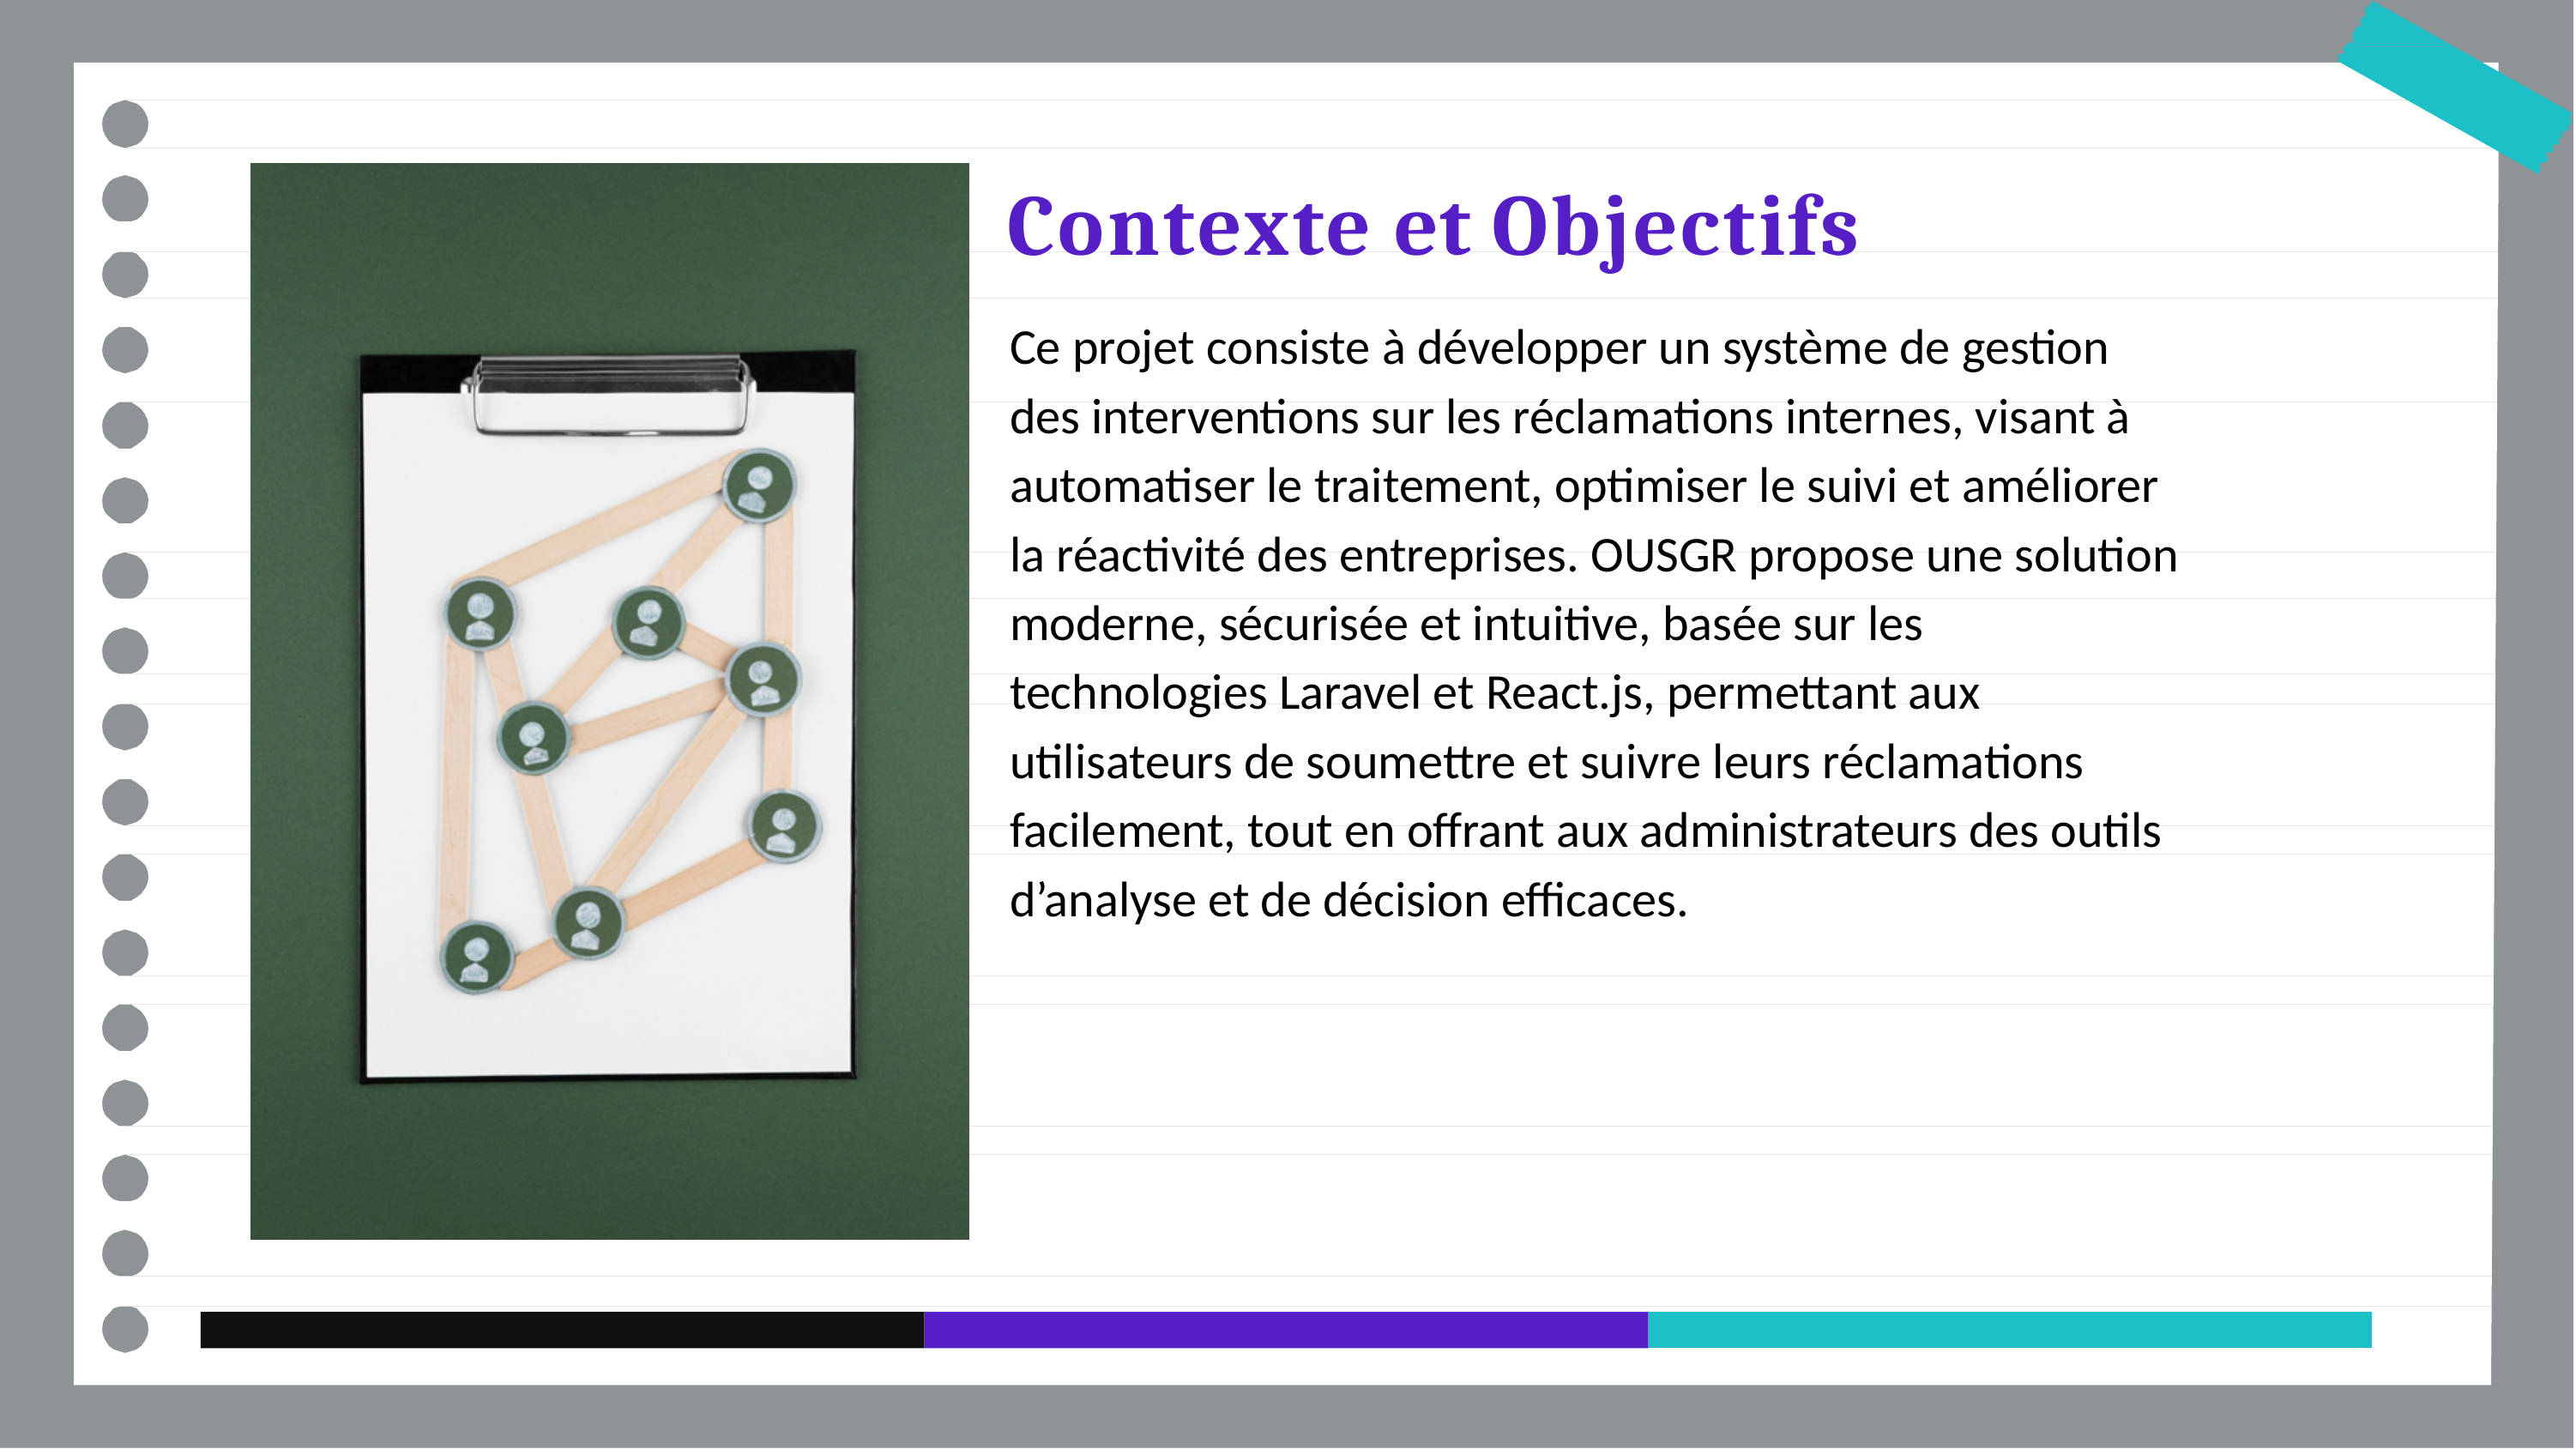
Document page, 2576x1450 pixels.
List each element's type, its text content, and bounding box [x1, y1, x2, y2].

title Contexte et Objectifs [1005, 166, 1942, 411]
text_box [200, 1311, 2373, 1349]
text_box [2337, 0, 2573, 175]
picture [250, 162, 970, 1241]
text_box Ce projet consiste à développer un système de gestion des interventions sur les réclamations internes, visant à automatiser le traitement, optimiser le suivi et améliorer la réactivité des entreprises. OUSGR propose une solution moderne, sécurisée et intuitive, basée sur les technologies Laravel et React.js, permettant aux utilisateurs de soumettre et suivre leurs réclamations facilement, tout en offrant aux administrateurs des outils d’analyse et de décision efficaces. [1008, 303, 2191, 927]
